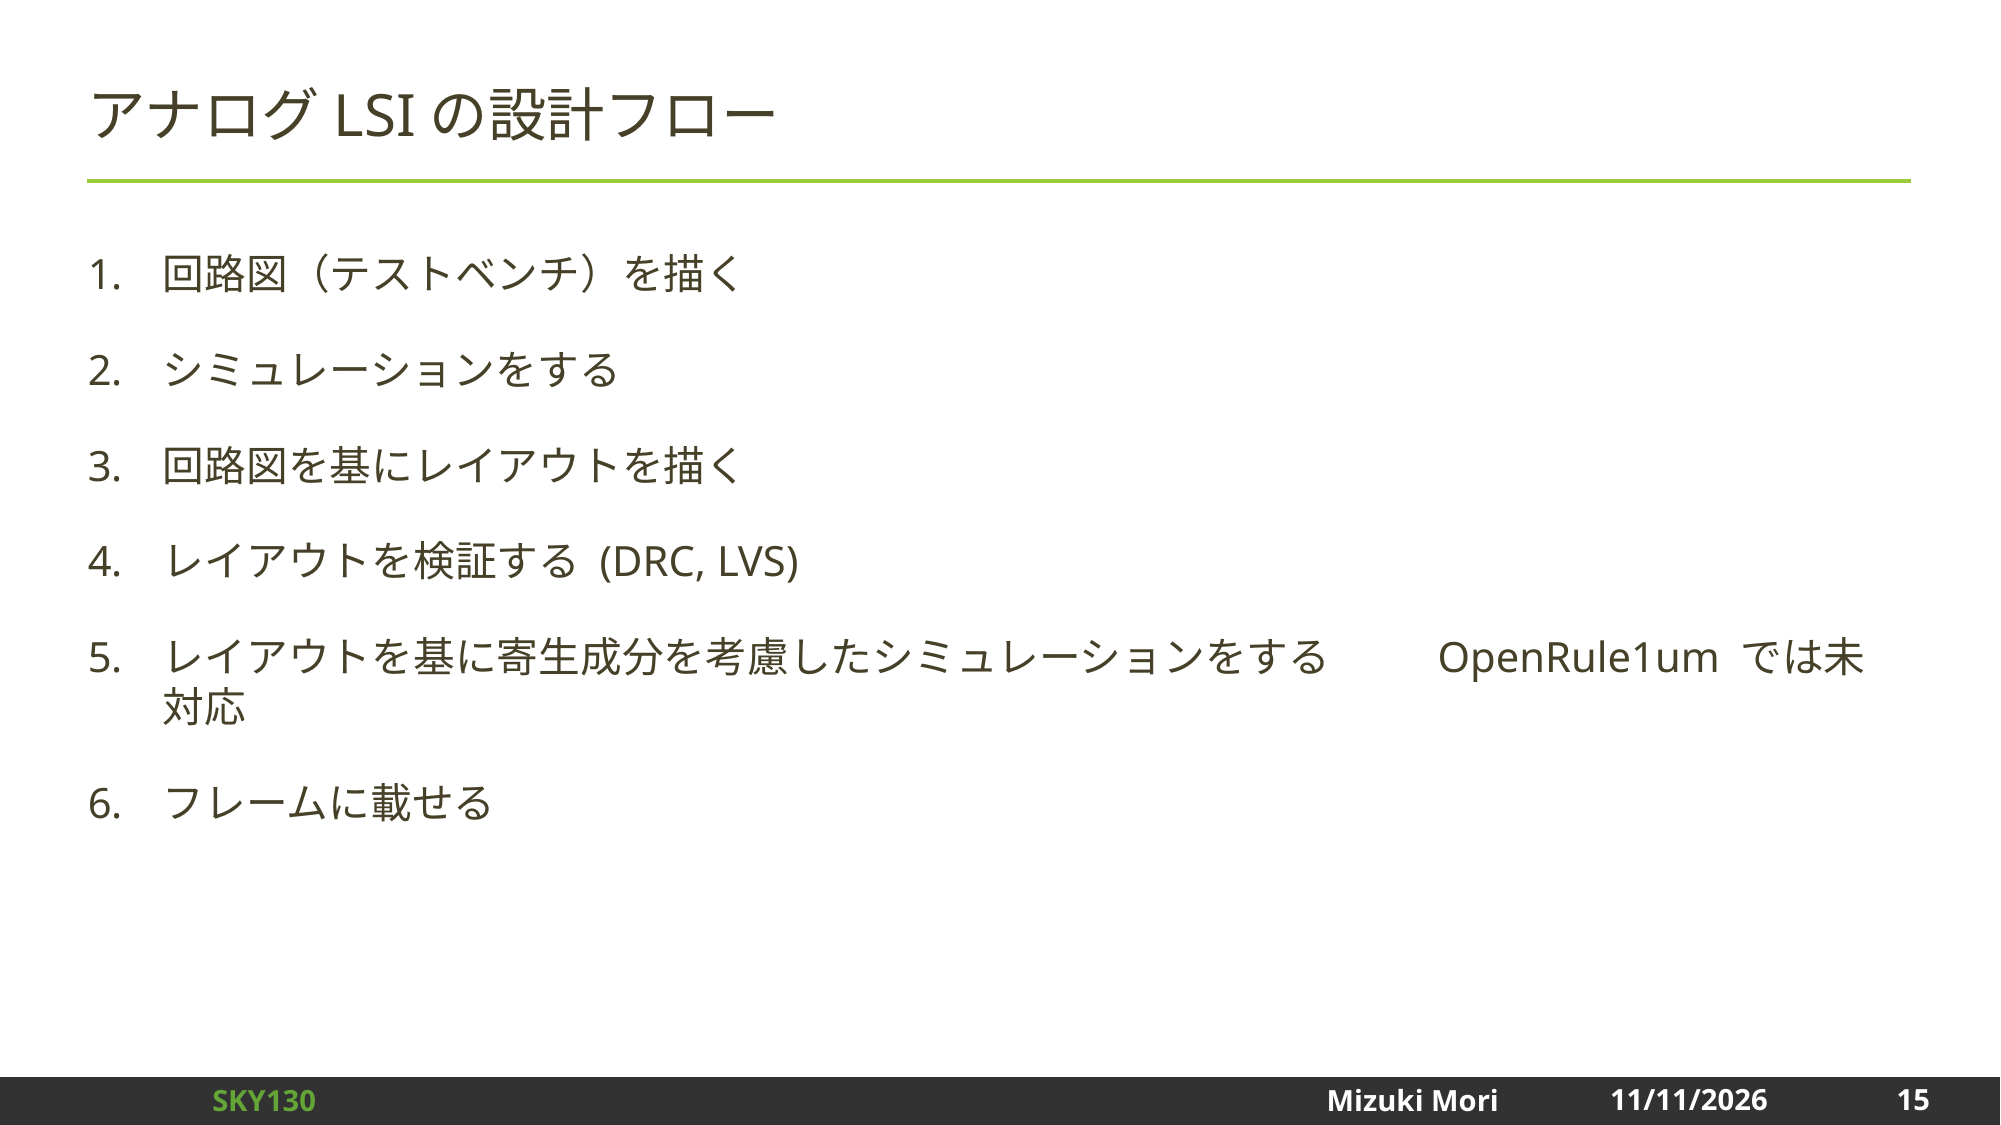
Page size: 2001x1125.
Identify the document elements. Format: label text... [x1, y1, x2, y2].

picture [0, 1077, 1550, 1125]
title アナログLSIの設計フロー [72, 70, 1912, 163]
list 回路図（テストベンチ）を描く シミュレーションをする 回路図を基にレイアウトを描く レイアウトを検証する (DRC, LVS) レイアウトを基に寄生成分を考慮したシミュレーションをする OpenRule1um では未対応 フレームに載せる [72, 239, 1912, 995]
slide_number 15 [1826, 1076, 2000, 1125]
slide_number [1550, 1077, 1826, 1125]
